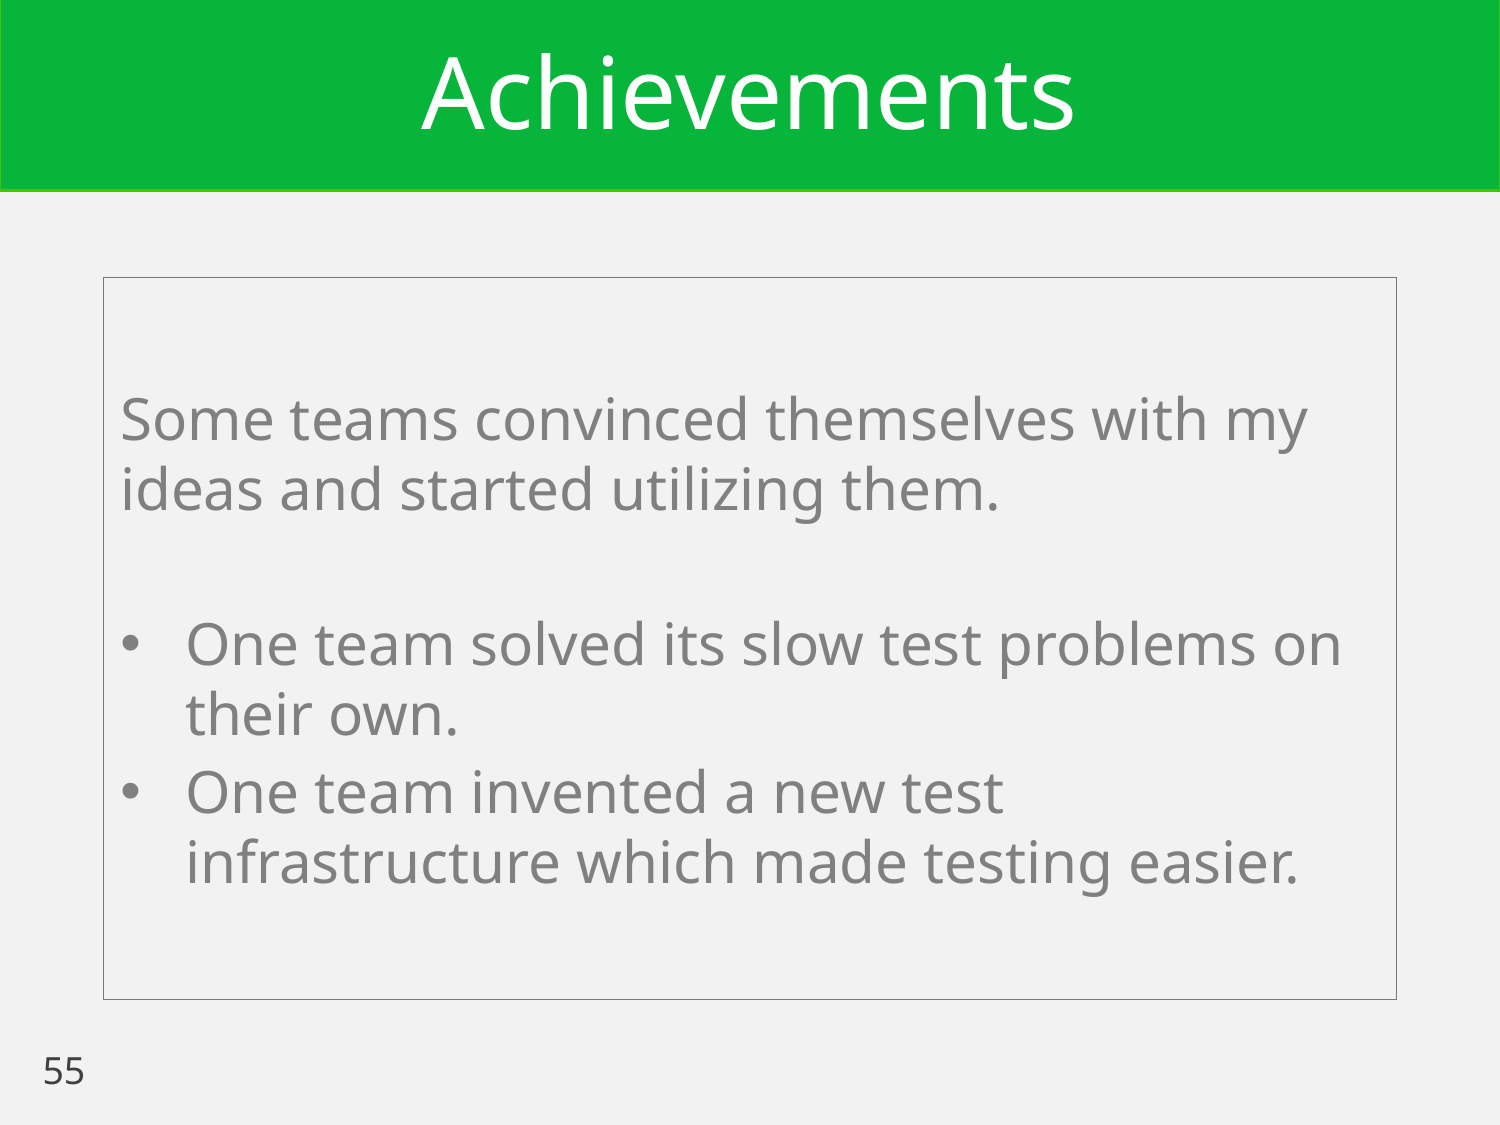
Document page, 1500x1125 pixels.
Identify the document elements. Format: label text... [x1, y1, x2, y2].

list Some teams convinced themselves with my ideas and started utilizing them. One team solved its slow test problems on their own. One team invented a new test infrastructure which made testing easier. [103, 277, 1397, 1000]
title Achievements [0, 53, 1500, 140]
slide_number 55 [27, 1042, 146, 1102]
